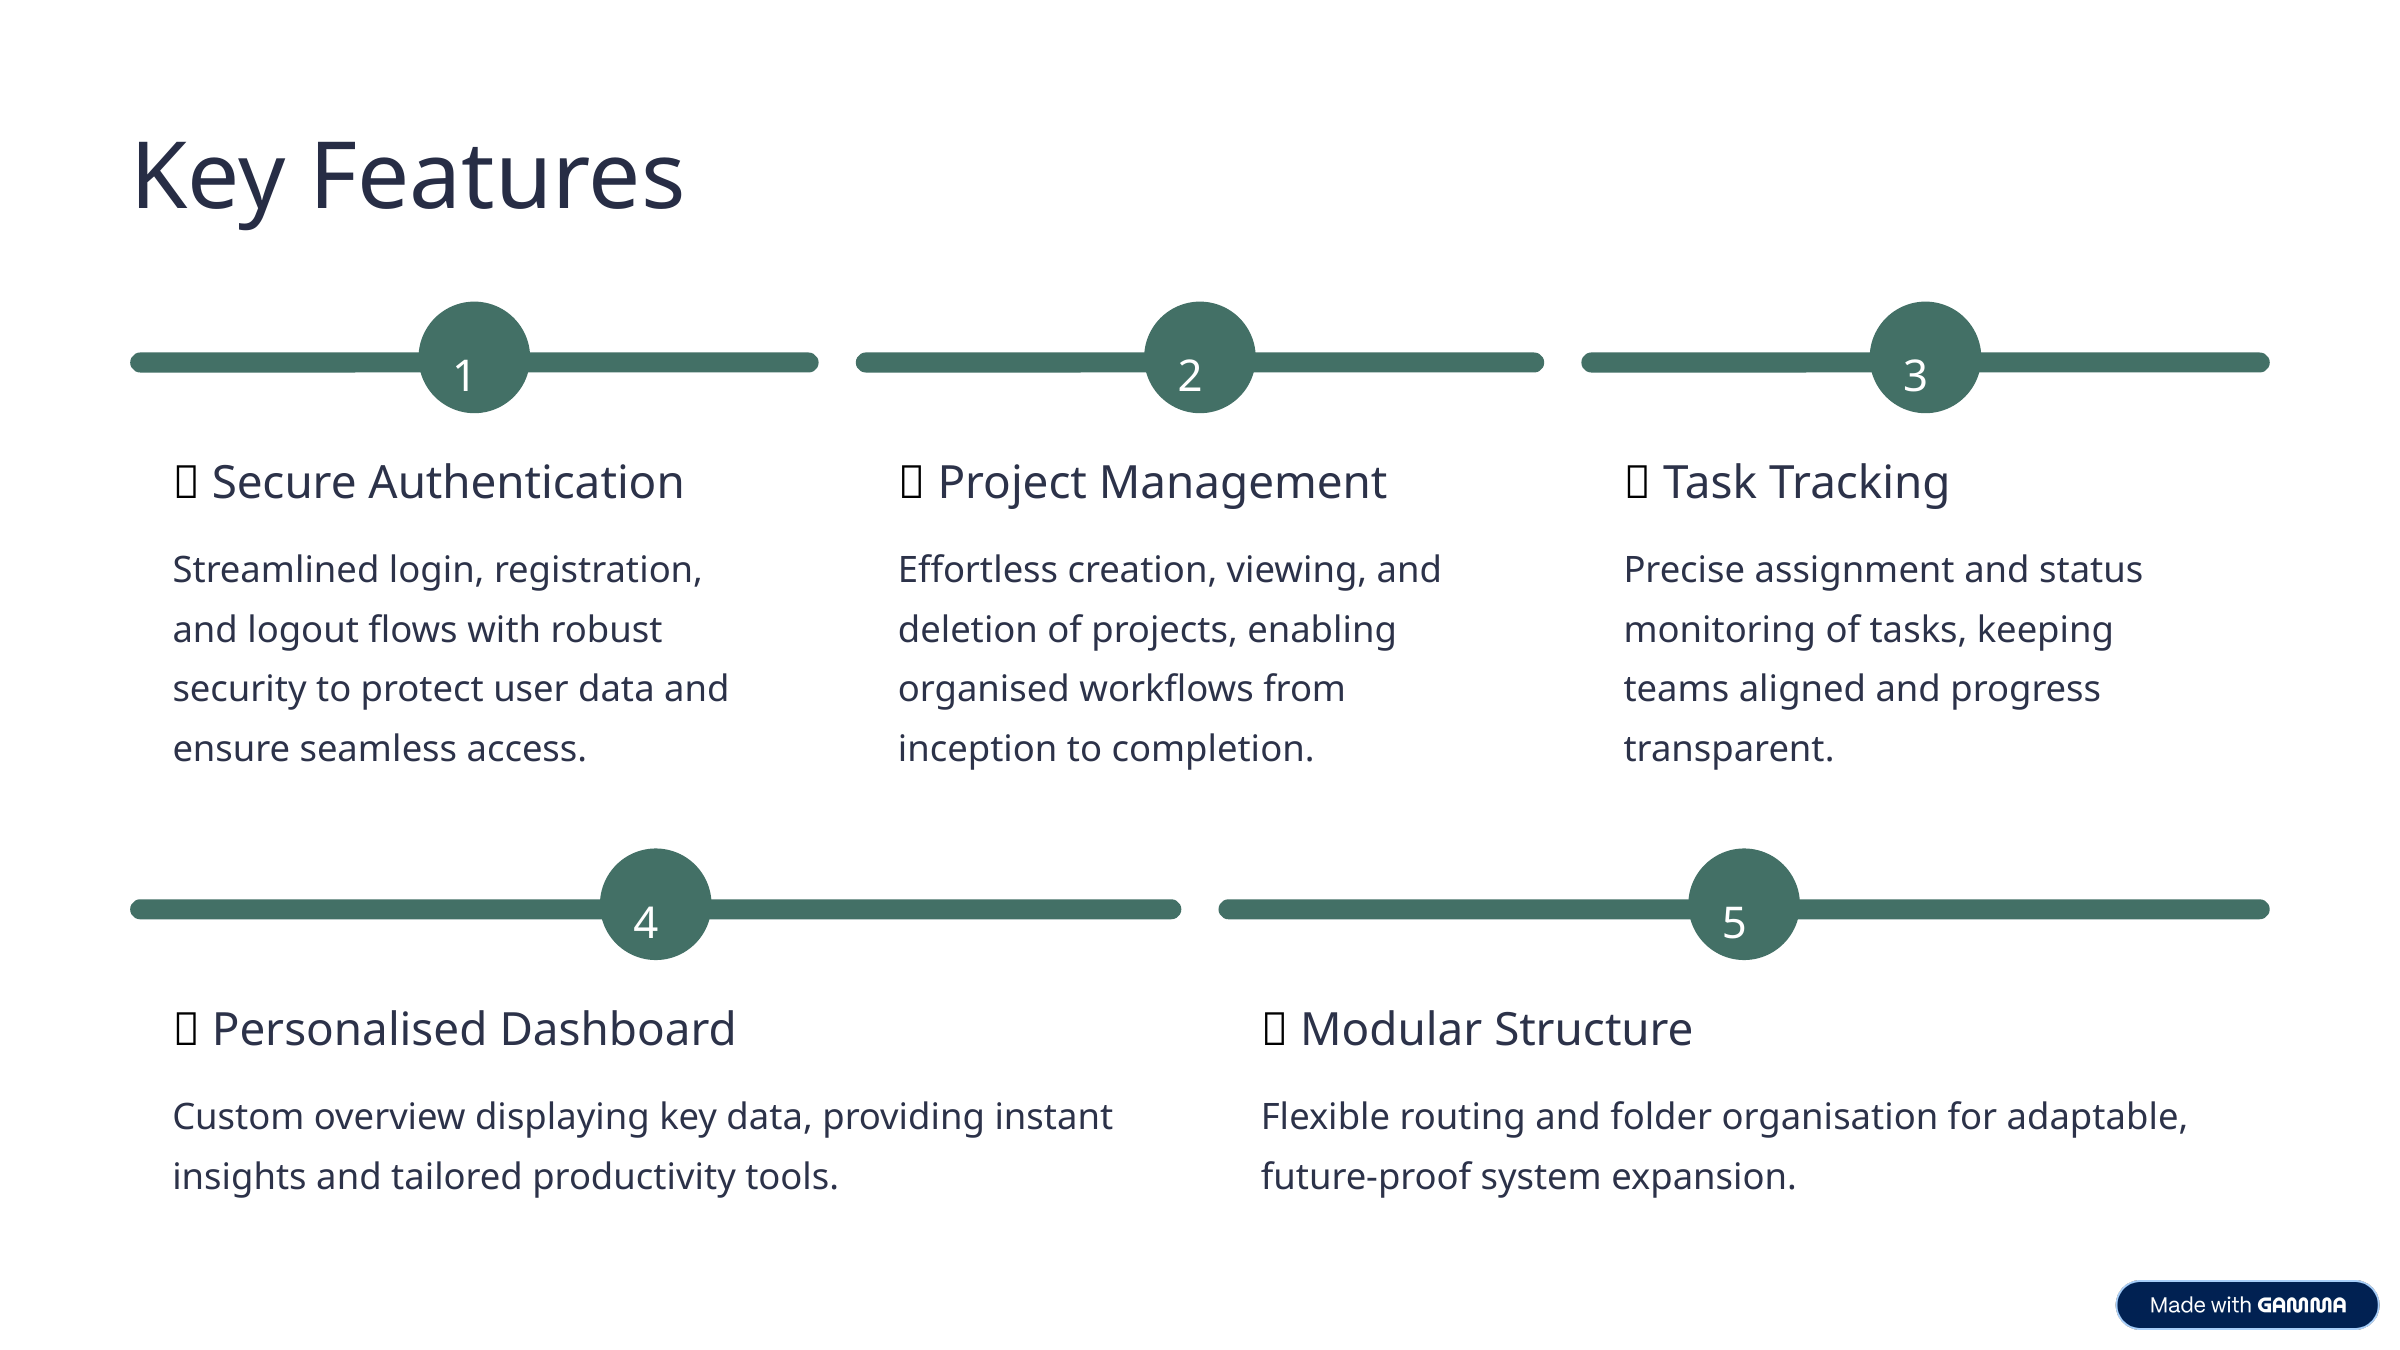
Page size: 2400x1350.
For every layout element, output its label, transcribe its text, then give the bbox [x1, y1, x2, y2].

text_box [1798, 899, 2270, 920]
text_box [1218, 899, 1690, 920]
text_box [130, 899, 601, 920]
text_box 🧩 Modular Structure [1260, 997, 1726, 1056]
text_box [1980, 352, 2270, 373]
text_box 5 [1721, 876, 1767, 933]
text_box [1218, 917, 2270, 1239]
text_box [710, 899, 1182, 920]
text_box [1581, 352, 1871, 373]
text_box [130, 370, 819, 812]
text_box 2 [1177, 329, 1223, 386]
text_box [1581, 370, 2270, 812]
text_box ✅ Task Tracking [1623, 450, 2089, 509]
text_box [855, 352, 1146, 373]
text_box 📁 Project Management [897, 450, 1389, 509]
text_box [1688, 848, 1800, 961]
text_box 3 [1903, 329, 1948, 386]
picture [2106, 1271, 2389, 1339]
text_box [599, 848, 712, 961]
text_box Effortless creation, viewing, and deletion of projects, enabling organised workflows from inception to completion. [897, 530, 1502, 769]
text_box [529, 352, 819, 373]
text_box Precise assignment and status monitoring of tasks, keeping teams aligned and progress transparent. [1623, 530, 2228, 769]
text_box 1 [452, 329, 497, 386]
text_box [855, 370, 1545, 812]
text_box [1869, 301, 1982, 414]
text_box [130, 916, 1182, 1239]
text_box Key Features [130, 111, 1061, 228]
text_box Custom overview displaying key data, providing instant insights and tailored productivity tools. [172, 1077, 1140, 1197]
text_box [1254, 352, 1545, 373]
text_box Streamlined login, registration, and logout flows with robust security to protect user data and ensure seamless access. [172, 530, 777, 769]
text_box 🔐 Secure Authentication [172, 450, 697, 509]
text_box [1144, 301, 1256, 414]
text_box 🎯 Personalised Dashboard [172, 997, 736, 1056]
text_box Flexible routing and folder organisation for adaptable, future-proof system expansion. [1260, 1077, 2228, 1197]
text_box [130, 352, 420, 373]
text_box 4 [633, 876, 679, 933]
text_box [418, 301, 531, 414]
